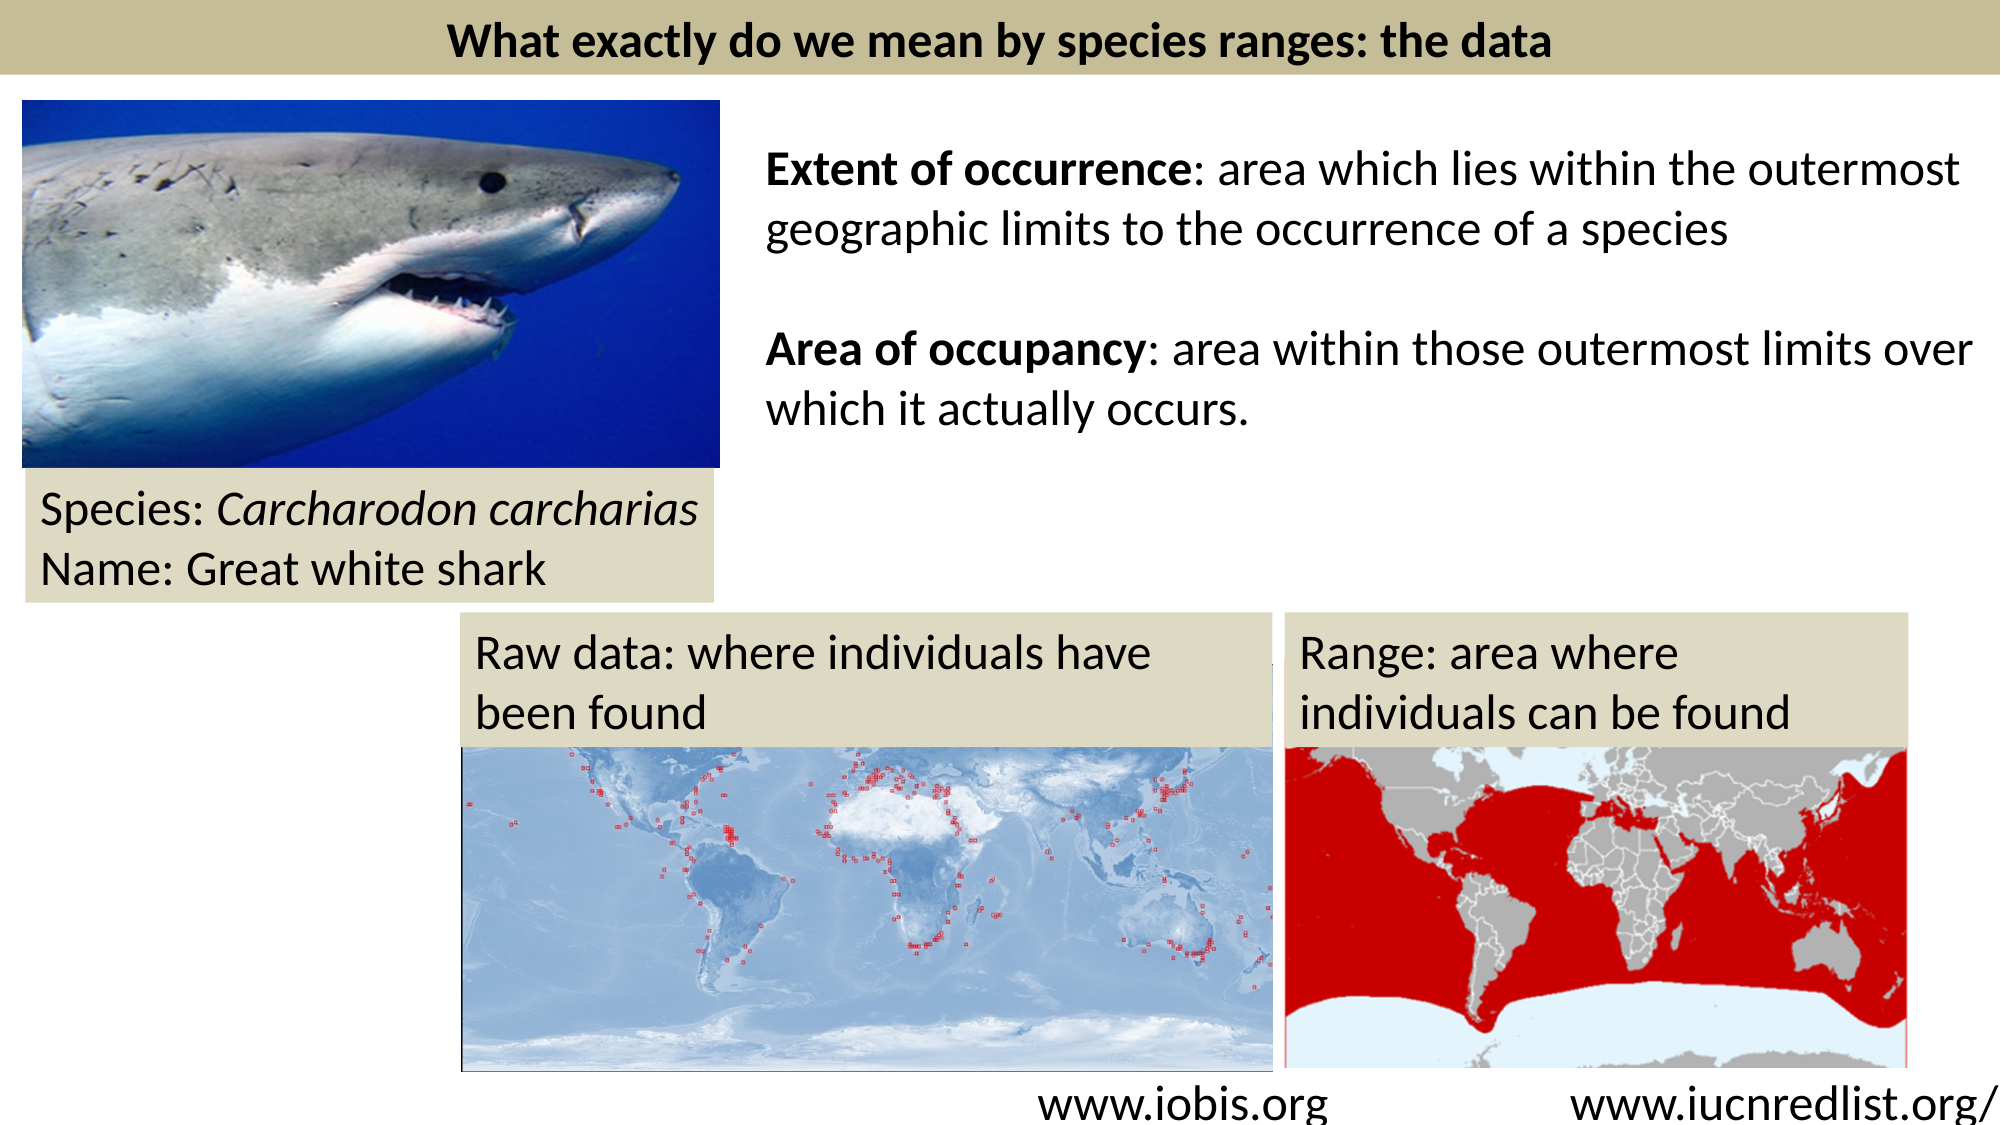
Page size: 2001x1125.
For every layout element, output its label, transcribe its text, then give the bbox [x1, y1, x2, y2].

text_box What exactly do we mean by species ranges: the data [0, 0, 2000, 75]
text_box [1284, 612, 2000, 1125]
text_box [459, 612, 1282, 1125]
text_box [21, 100, 720, 605]
text_box Extent of occurrence: area which lies within the outermost geographic limits to the occurrence of a species Area of occupancy: area within those outermost limits over which it actually occurs. [750, 127, 2000, 443]
